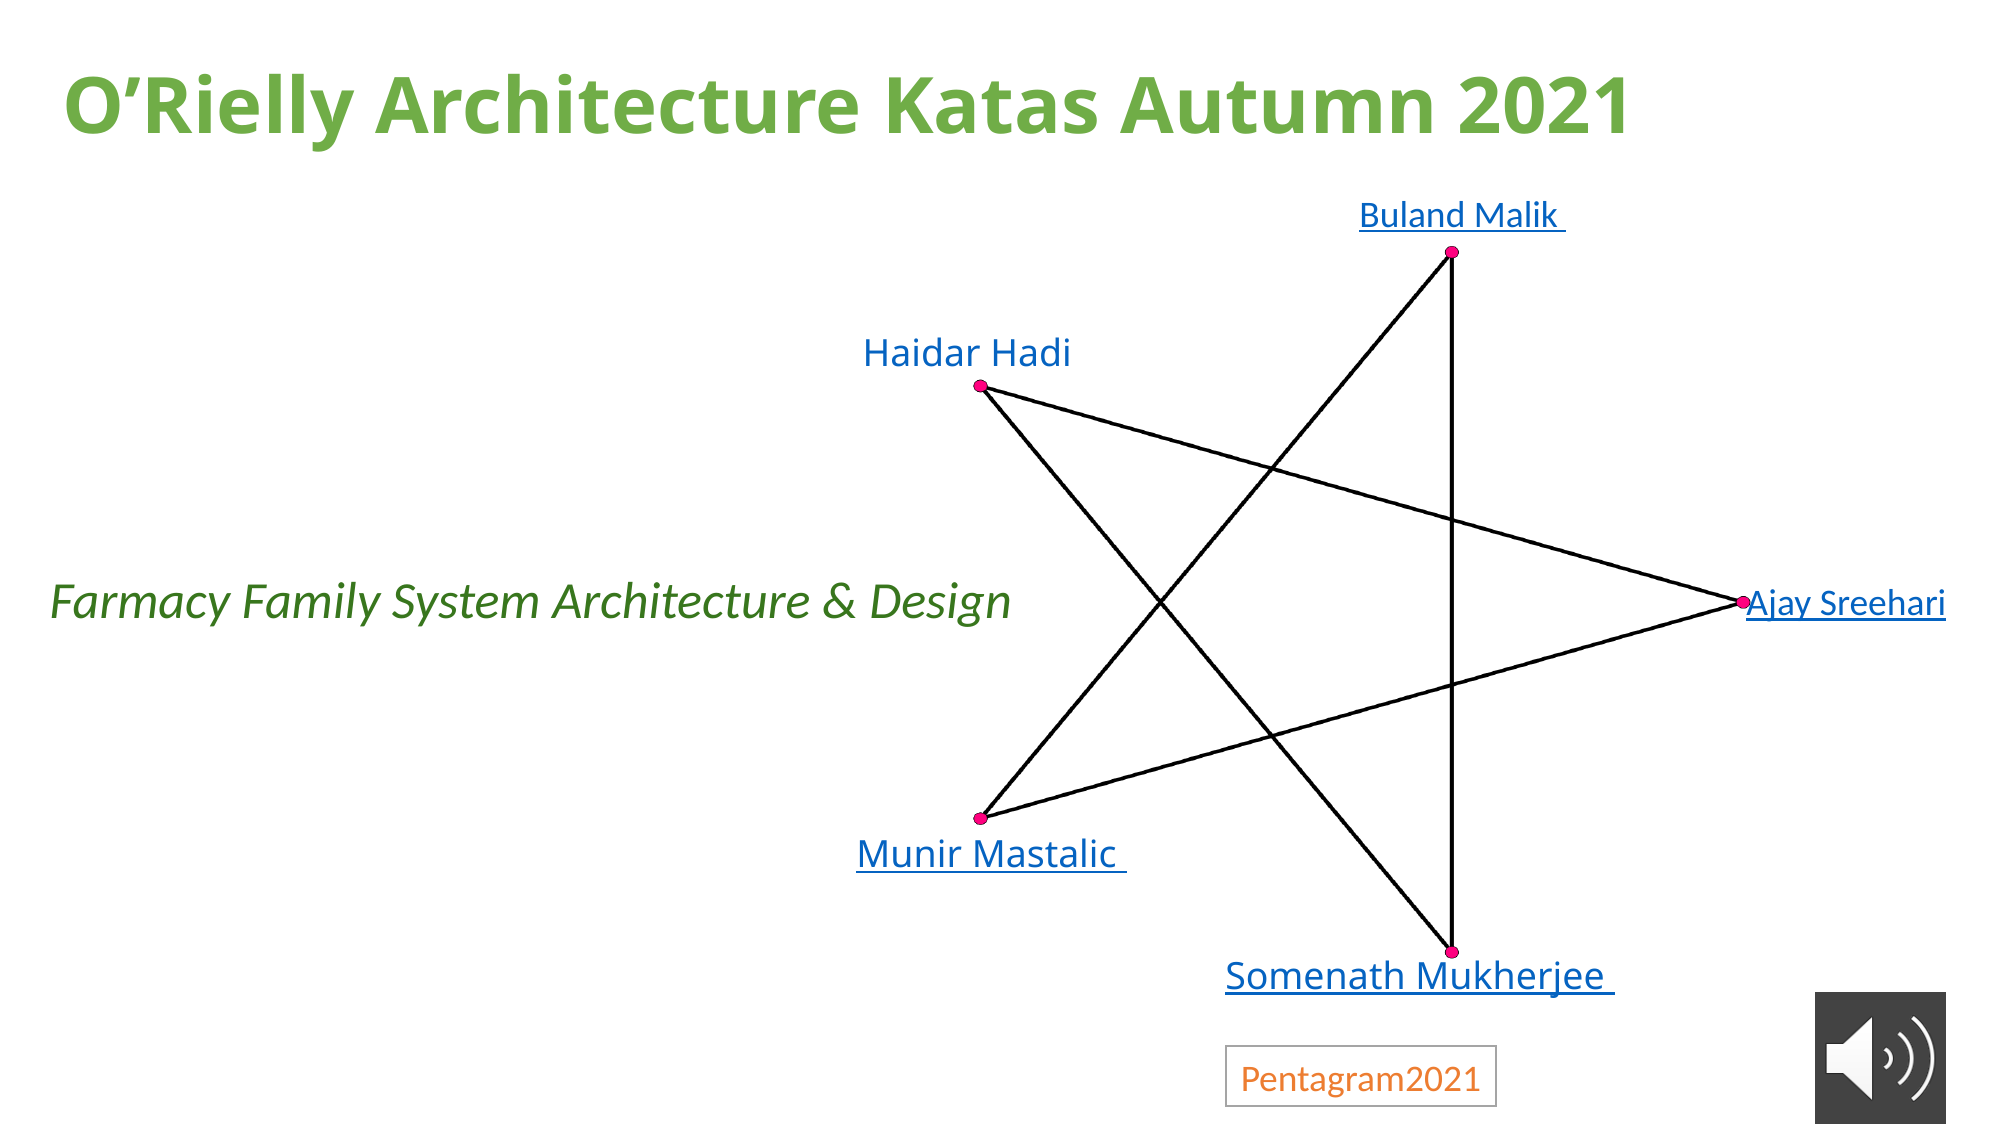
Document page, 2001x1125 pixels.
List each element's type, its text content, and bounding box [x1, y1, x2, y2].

text_box Pentagram2021 [1225, 1045, 1497, 1107]
text_box Farmacy Family System Architecture & Design [34, 559, 875, 637]
picture [1813, 991, 1948, 1125]
text_box Somenath Mukherjee [1210, 988, 1630, 1011]
title O’Rielly Architecture Katas Autumn 2021 [42, 46, 1907, 172]
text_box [875, 182, 1948, 988]
